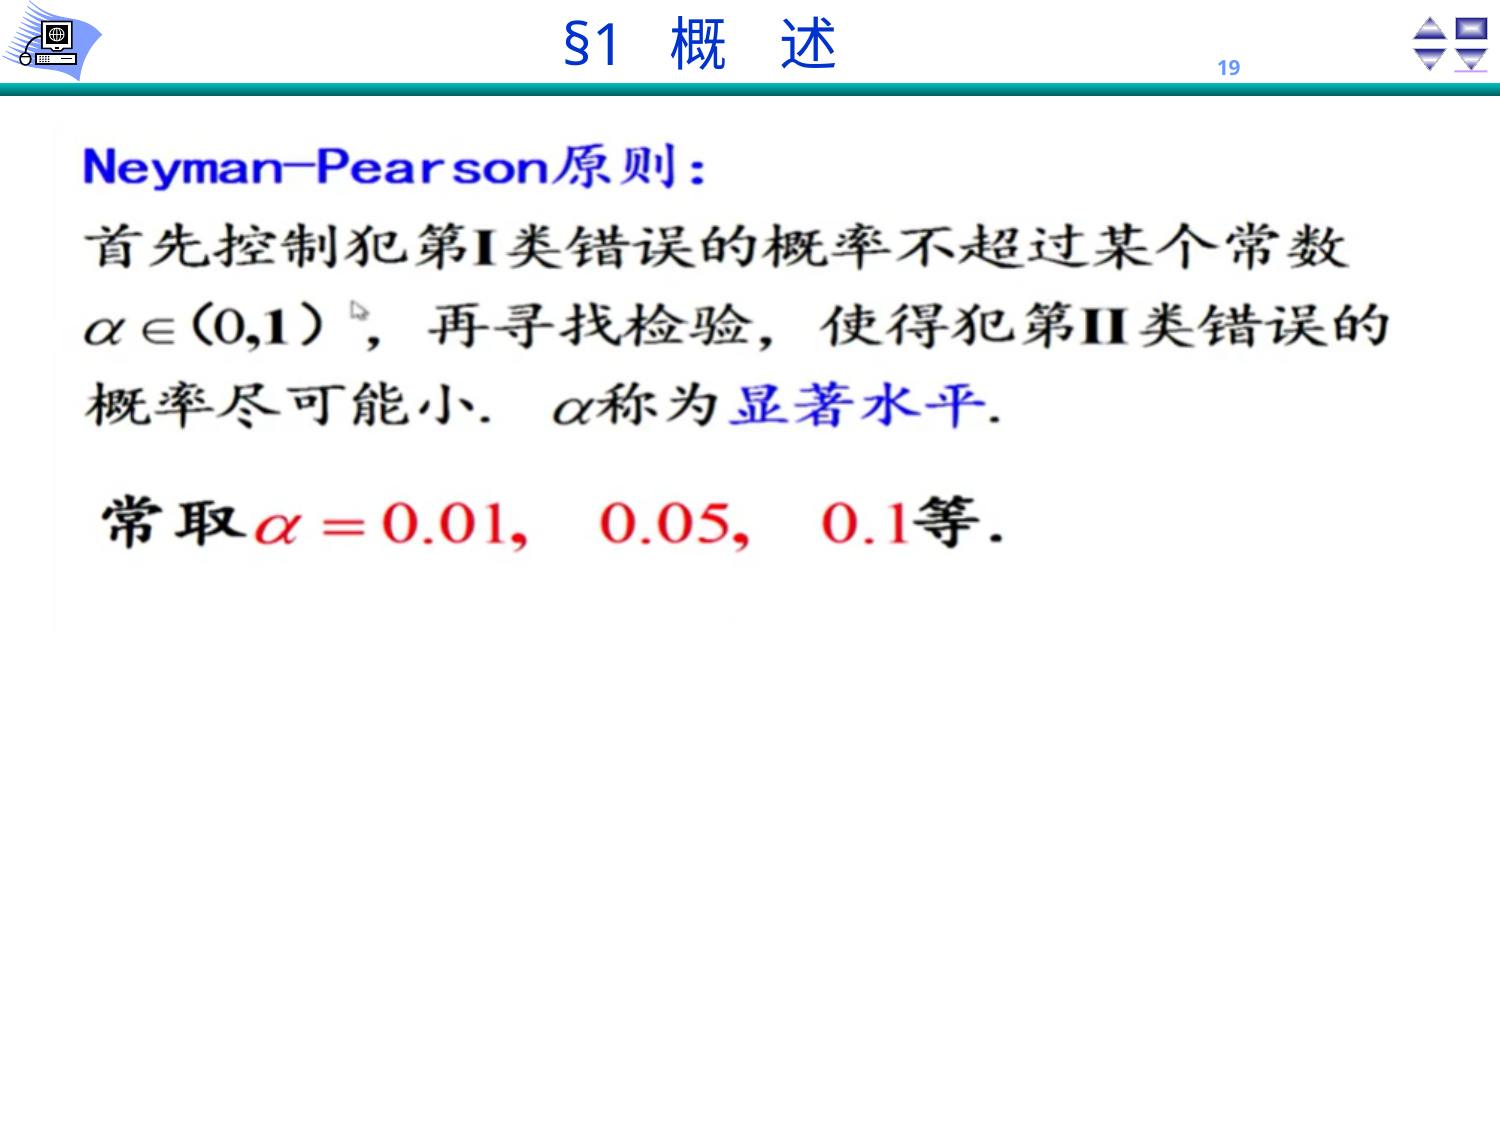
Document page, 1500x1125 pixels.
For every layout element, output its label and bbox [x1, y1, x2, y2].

picture [52, 118, 1429, 639]
